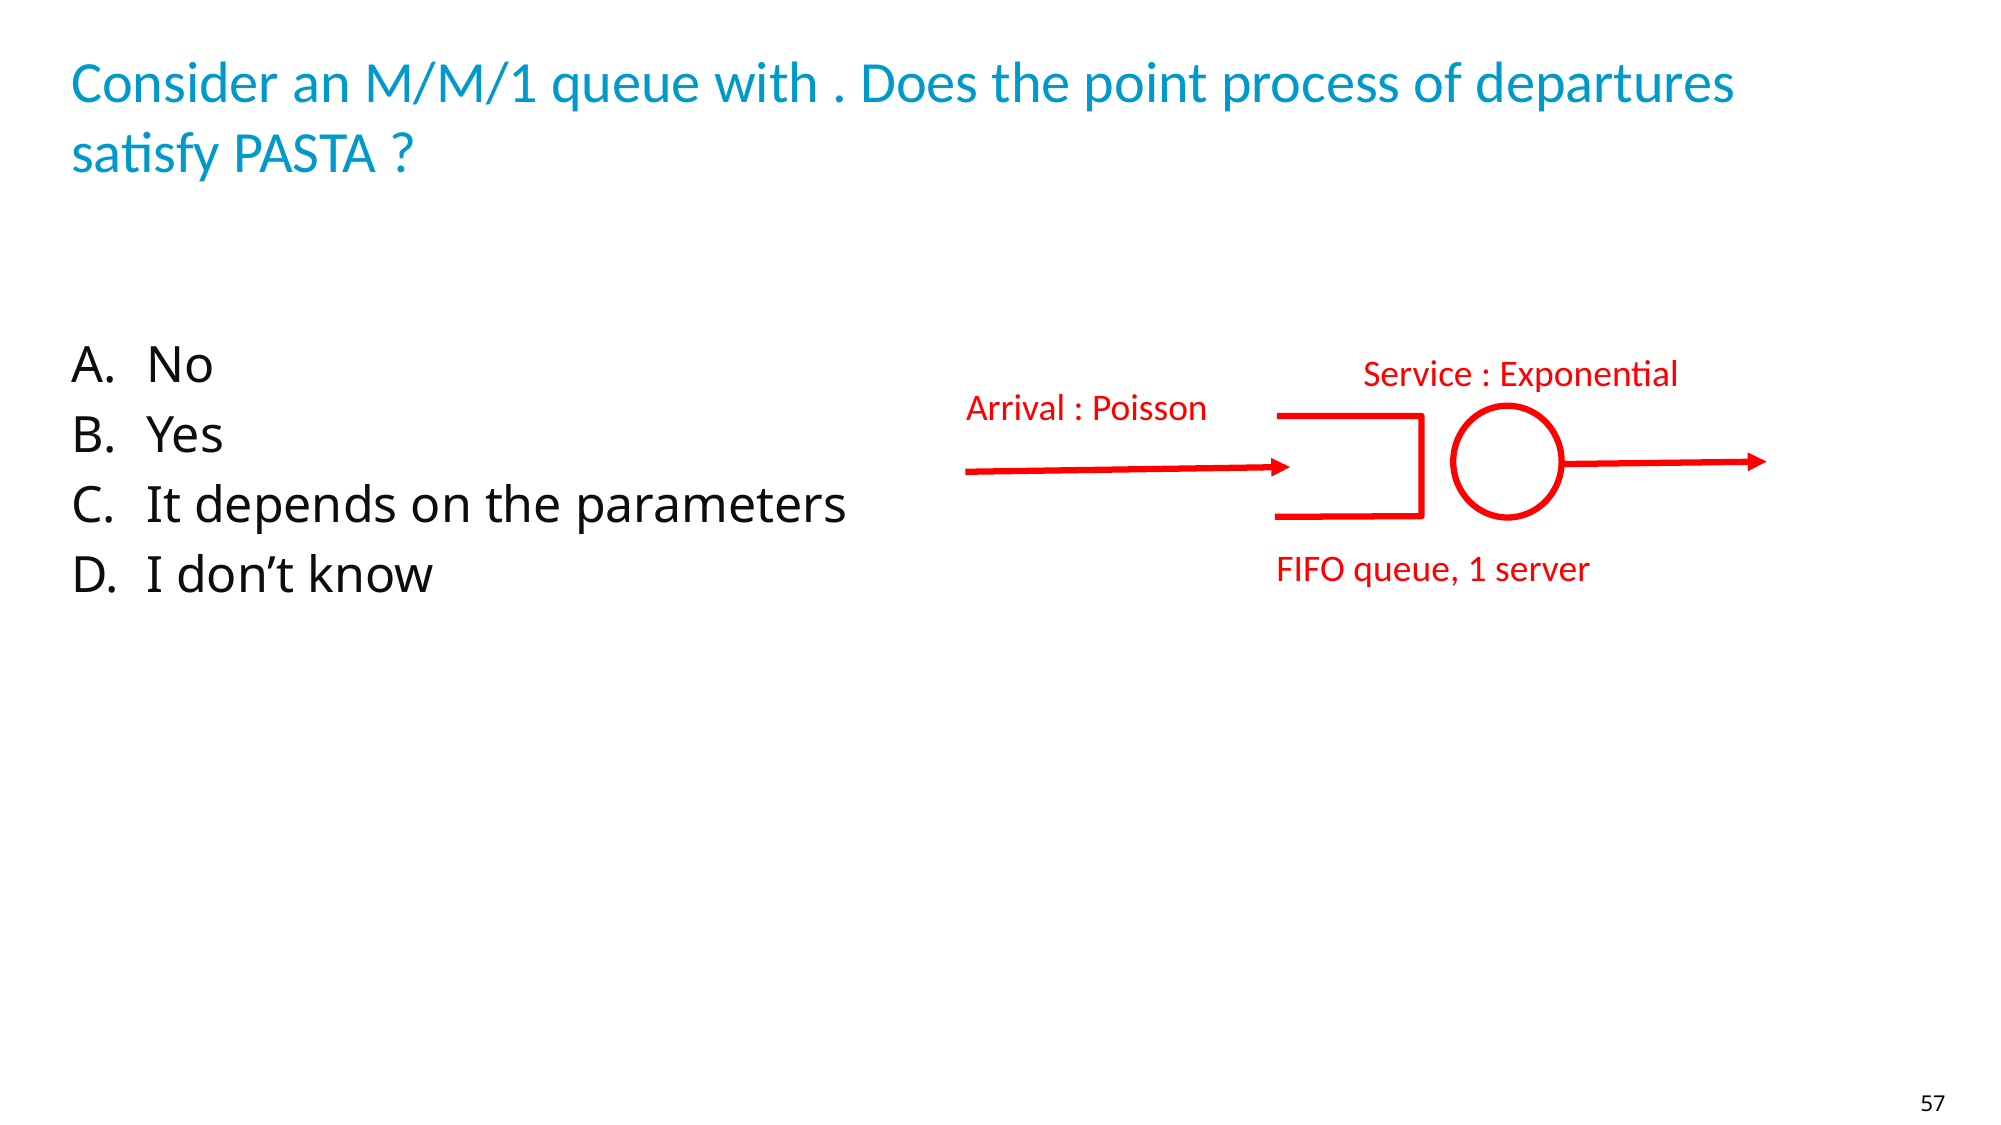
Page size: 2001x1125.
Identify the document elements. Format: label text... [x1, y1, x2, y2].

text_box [939, 341, 1767, 598]
footer 57 [1866, 1082, 2000, 1125]
list No Yes It depends on the parameters I don’t know [56, 324, 1604, 1110]
